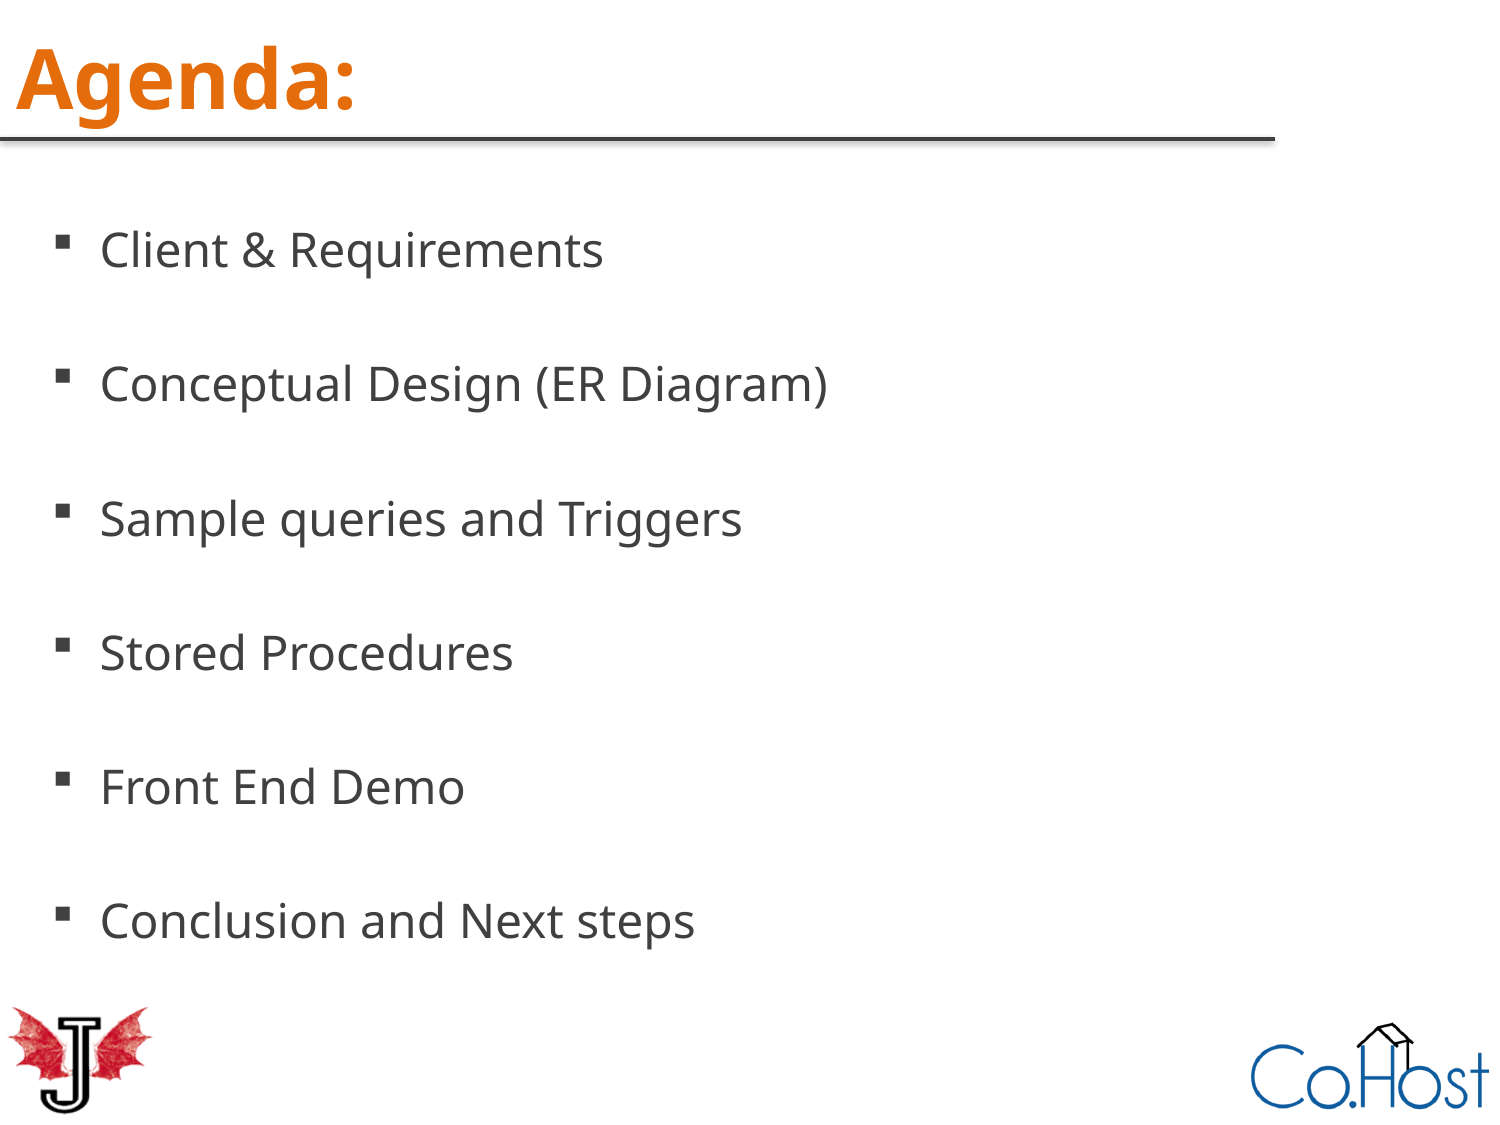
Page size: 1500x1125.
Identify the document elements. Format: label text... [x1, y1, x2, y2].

picture [1249, 1022, 1490, 1112]
text_box Agenda: [1, 18, 1500, 134]
picture [6, 1006, 162, 1115]
list Client & Requirements Conceptual Design (ER Diagram) Sample queries and Triggers Stored Procedures Front End Demo Conclusion and Next steps [36, 211, 1408, 957]
